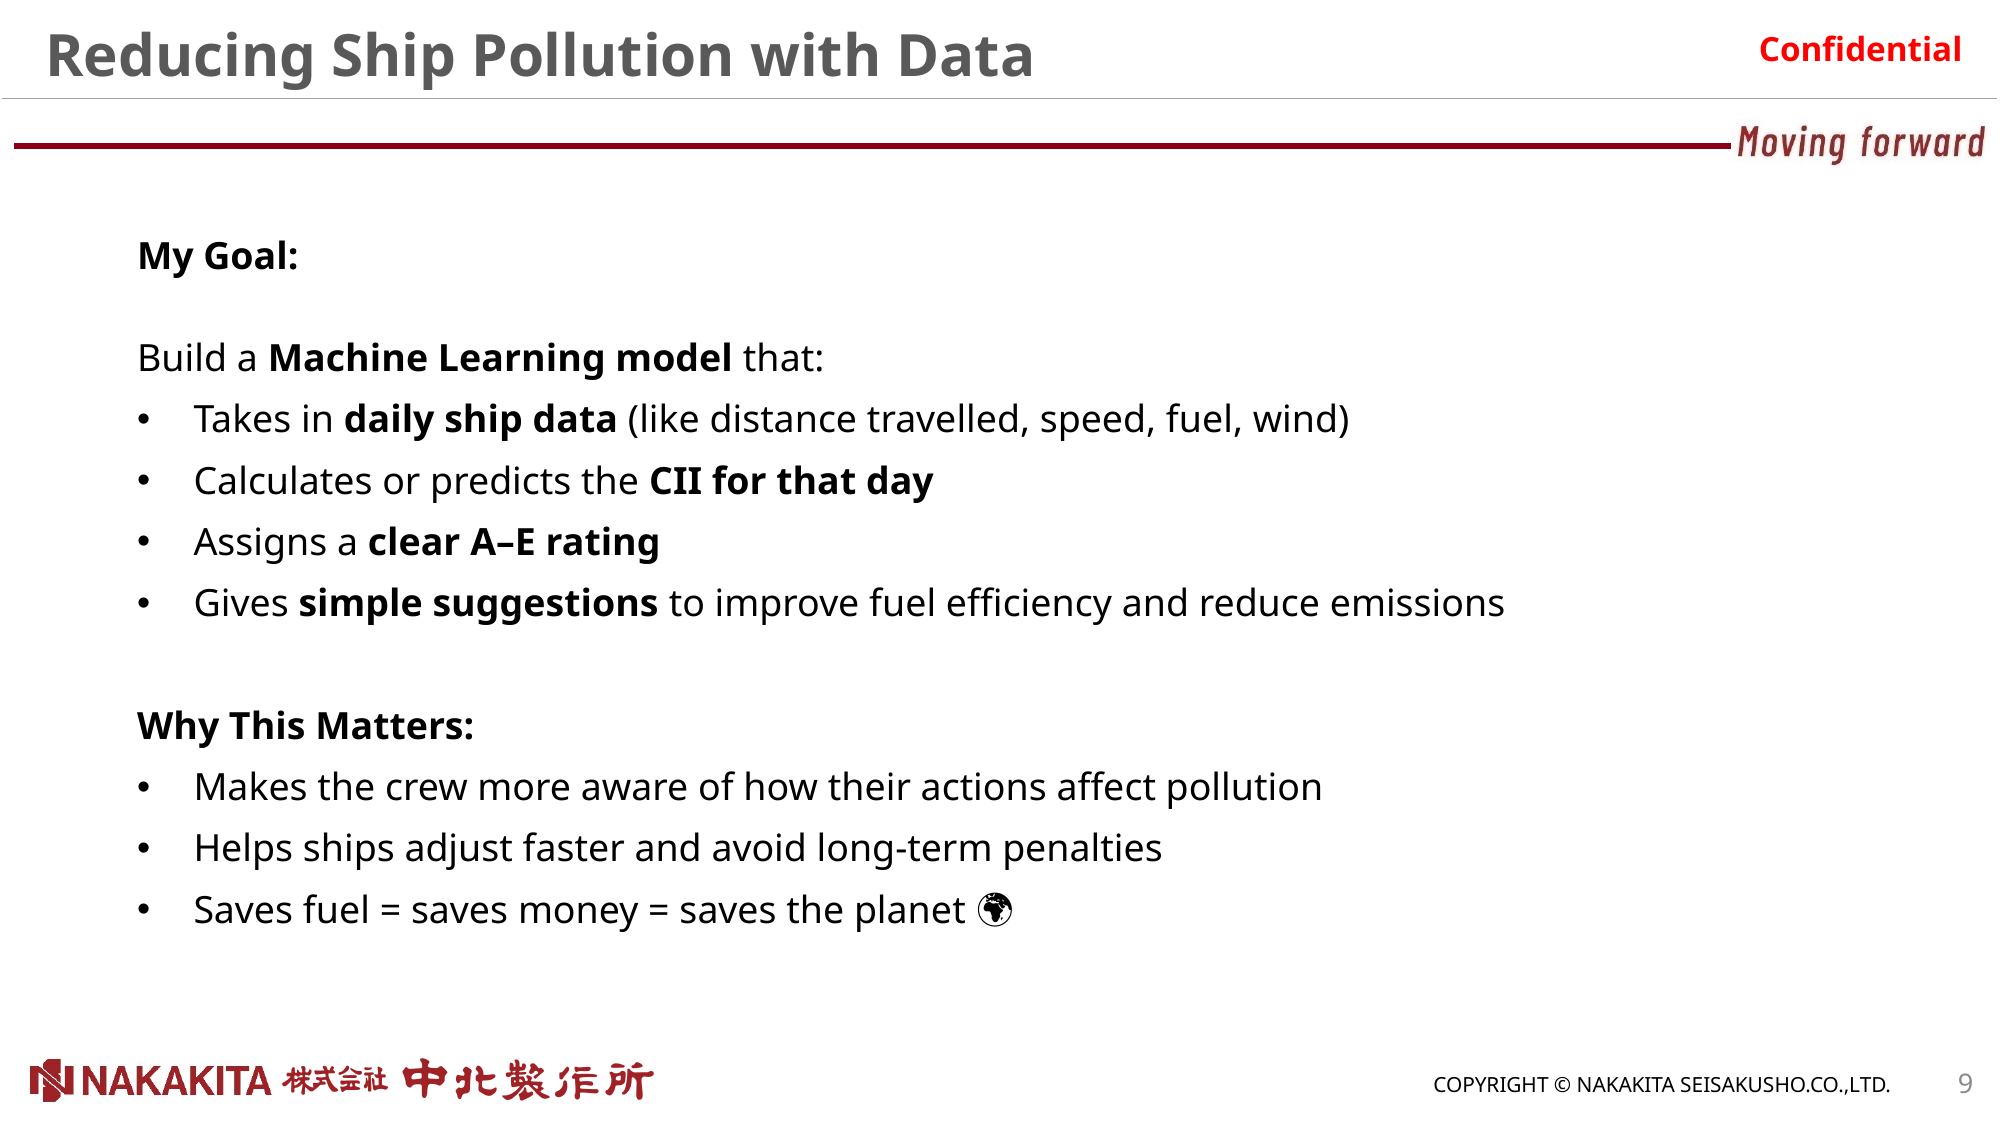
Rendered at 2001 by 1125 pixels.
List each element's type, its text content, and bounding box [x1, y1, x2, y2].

picture [28, 1057, 273, 1103]
list My Goal: Build a Machine Learning model that: Takes in daily ship data (like distance travelled, speed, fuel, wind) Calculates or predicts the CII for that day Assigns a clear A–E rating Gives simple suggestions to improve fuel efficiency and reduce emissions Why This Matters: Makes the crew more aware of how their actions affect pollution Helps ships adjust faster and avoid long-term penalties Saves fuel = saves money = saves the planet 🌍 [122, 164, 1909, 1012]
picture [281, 1051, 654, 1110]
picture [1731, 119, 1989, 168]
title Reducing Ship Pollution with Data [30, 11, 1659, 103]
slide_number 9 [1897, 1054, 1989, 1115]
